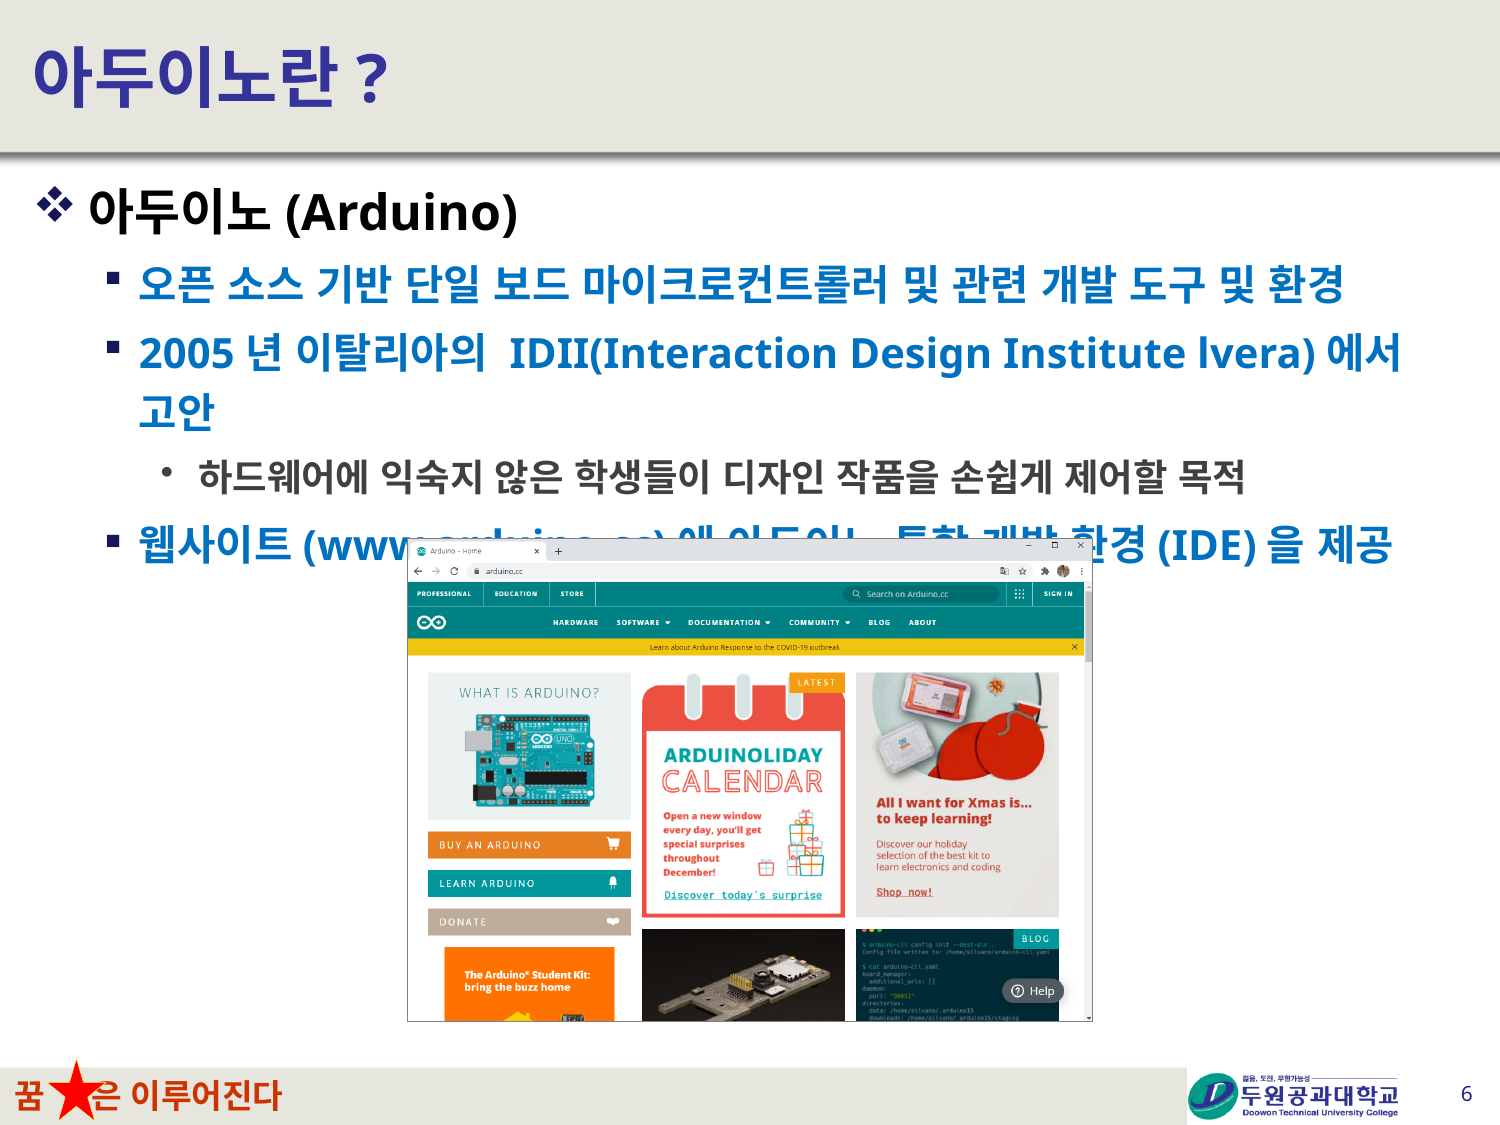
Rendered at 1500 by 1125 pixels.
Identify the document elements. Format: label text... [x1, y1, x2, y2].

picture [0, 1066, 1400, 1125]
title 아두이노란? [17, 8, 1483, 142]
slide_number 6 [1399, 1071, 1488, 1119]
picture [100, 1085, 113, 1090]
list 아두이노(Arduino) 오픈 소스 기반 단일 보드 마이크로컨트롤러 및 관련 개발 도구 및 환경 2005년 이탈리아의 IDII(Interaction Design Institute lvera)에서 고안 하드웨어에 익숙지 않은 학생들이 디자인 작품을 손쉽게 제어할 목적 웹사이트(www.arduino.cc)에 아두이노 통합 개발 환경(IDE)을 제공 [17, 160, 1487, 1067]
picture [0, 0, 1500, 173]
picture [407, 538, 1093, 1022]
picture [1000, 1017, 1010, 1022]
picture [884, 973, 905, 977]
picture [891, 994, 913, 998]
